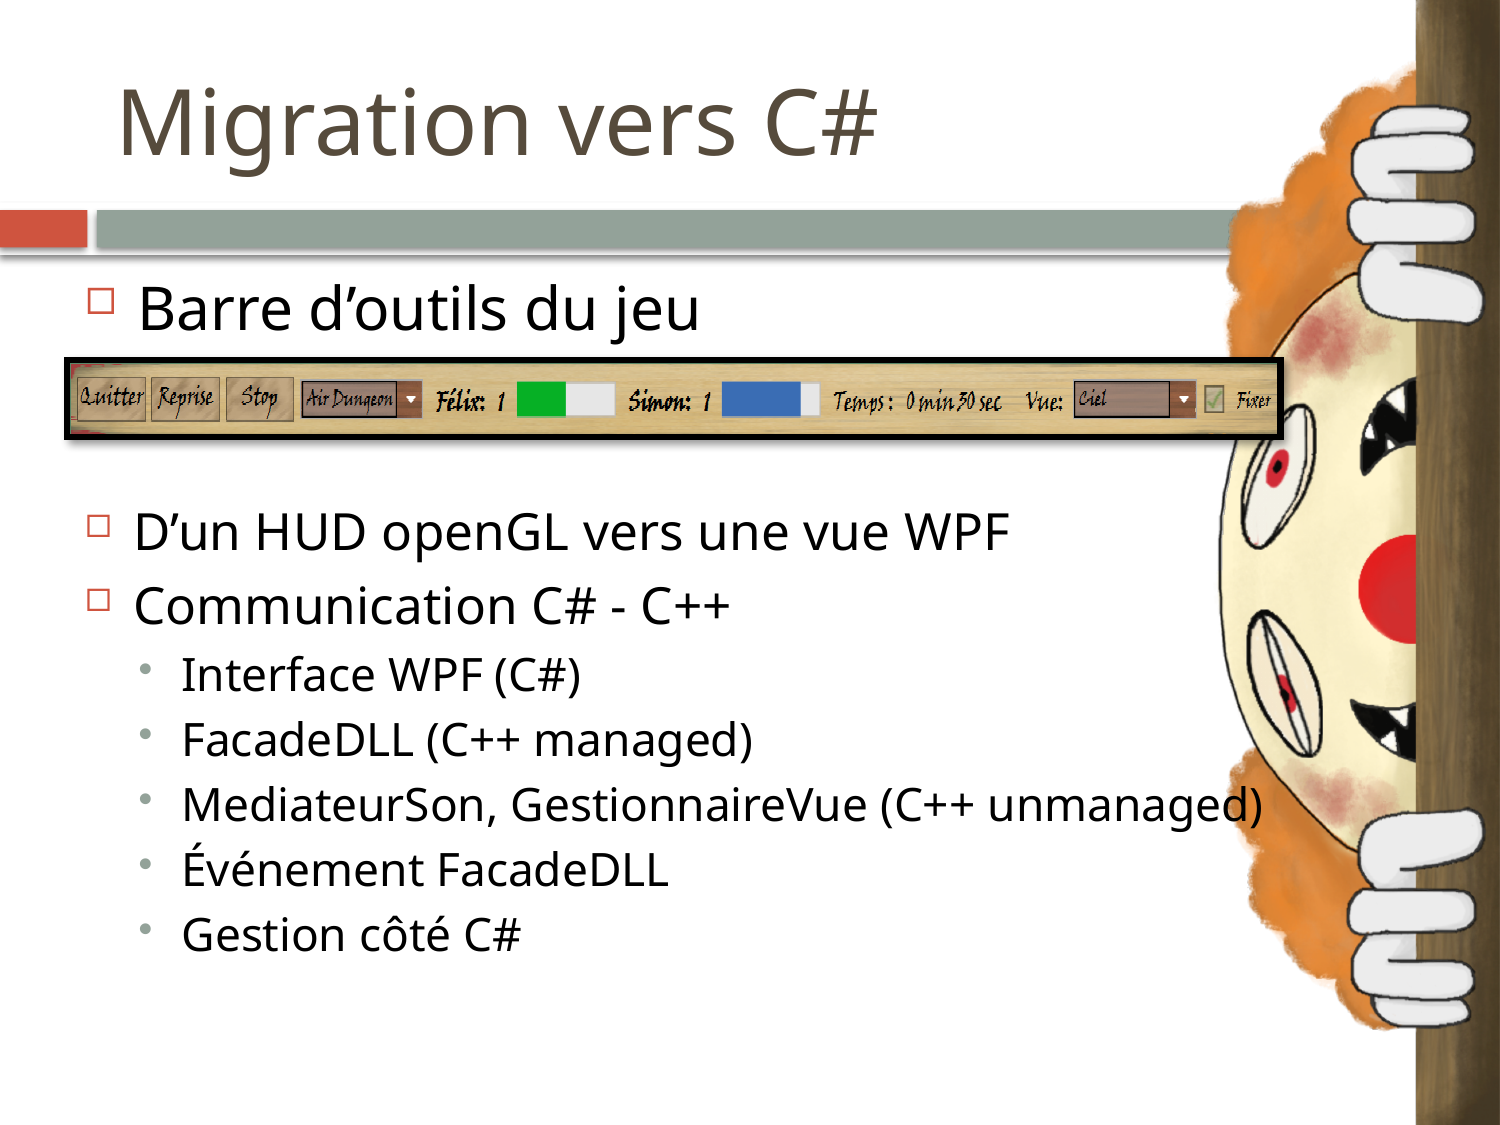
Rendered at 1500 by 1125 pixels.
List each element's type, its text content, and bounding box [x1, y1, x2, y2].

text_box D’un HUD openGL vers une vue WPF Communication C# - C++ Interface WPF (C#) FacadeDLL (C++ managed) MediateurSon, GestionnaireVue (C++ unmanaged) Événement FacadeDLL Gestion côté C# [70, 492, 1408, 973]
picture [1213, 440, 1240, 492]
text_box Barre d’outils du jeu [70, 262, 1408, 375]
picture [1241, 402, 1316, 492]
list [70, 362, 1278, 435]
title Migration vers C# [100, 37, 1438, 200]
picture [1213, 0, 1500, 1125]
